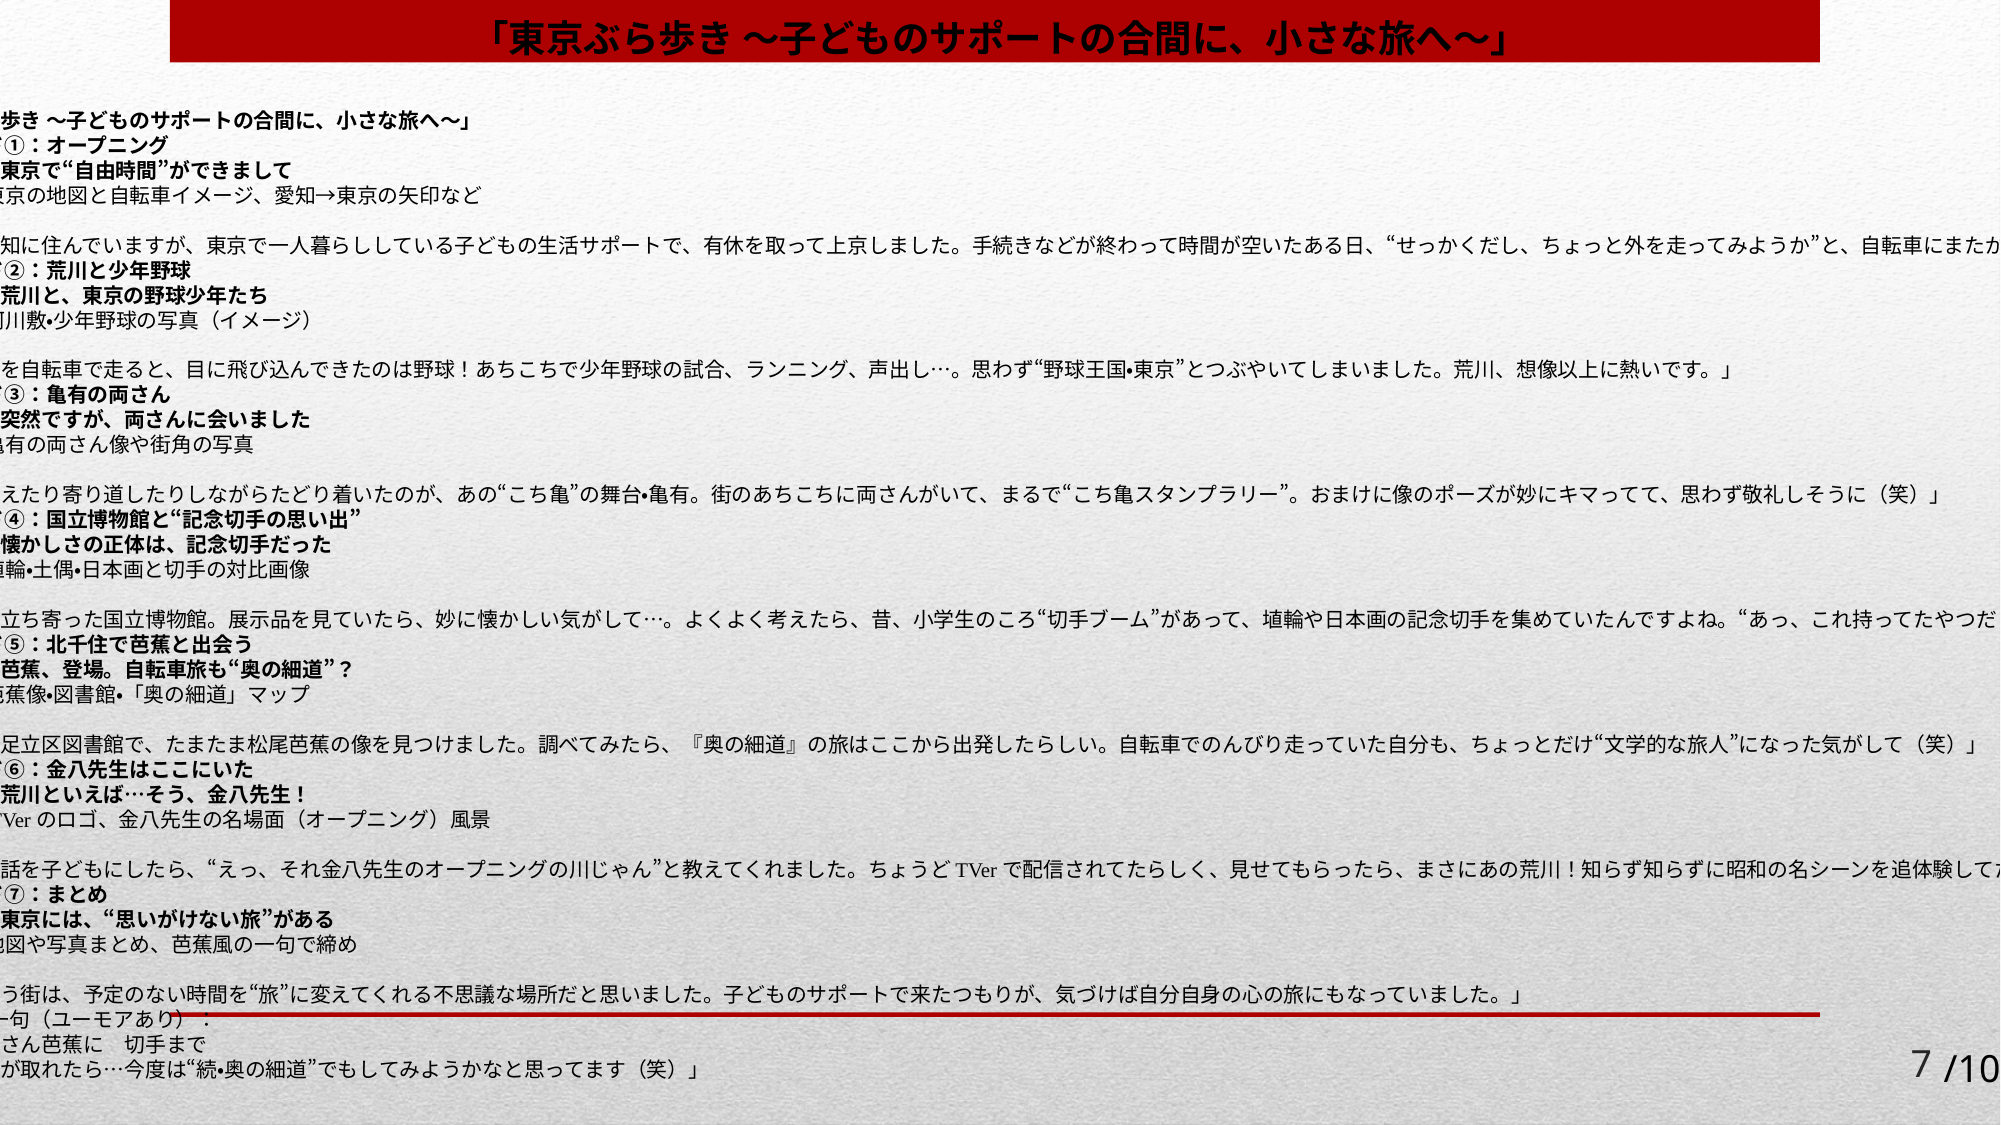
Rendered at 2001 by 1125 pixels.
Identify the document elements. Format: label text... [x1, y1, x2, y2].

text_box 「東京ぶら歩き ～子どものサポートの合間に、小さな旅へ～」 [456, 7, 1544, 68]
text_box 「東京ぶら歩き ～子どものサポートの合間に、小さな旅へ～」 ■スライド①：オープニング タイトル：東京で“自由時間”ができまして **内容：東京の地図と自転車イメージ、愛知→東京の矢印など 話す内容： 「自分は愛知に住んでいますが、東京で一人暮らししている子どもの生活サポートで、有休を取って上京しました。手続きなどが終わって時間が空いたある日、“せっかくだし、ちょっと外を走ってみようか”と、自転車にまたがったのがこの話のはじまりです。」 ■スライド②：荒川と少年野球 タイトル：荒川と、東京の野球少年たち **内容：河川敷・少年野球の写真（イメージ） 話す内容： 「荒川沿いを自転車で走ると、目に飛び込んできたのは野球！あちこちで少年野球の試合、ランニング、声出し…。思わず“野球王国・東京”とつぶやいてしまいました。荒川、想像以上に熱いです。」 ■スライド③：亀有の両さん タイトル：突然ですが、両さんに会いました **内容：亀有の両さん像や街角の写真 話す内容： 「道を間違えたり寄り道したりしながらたどり着いたのが、あの“こち亀”の舞台・亀有。街のあちこちに両さんがいて、まるで“こち亀スタンプラリー”。おまけに像のポーズが妙にキマってて、思わず敬礼しそうに（笑）」 ■スライド④：国立博物館と“記念切手の思い出” タイトル：懐かしさの正体は、記念切手だった **内容：埴輪・土偶・日本画と切手の対比画像 話す内容： 「ふらっと立ち寄った国立博物館。展示品を見ていたら、妙に懐かしい気がして…。よくよく考えたら、昔、小学生のころ“切手ブーム”があって、埴輪や日本画の記念切手を集めていたんですよね。“あっ、これ持ってたやつだ！”と、まさか博物館で思い出の扉が開くとは（笑）」 ■スライド⑤：北千住で芭蕉と出会う タイトル：芭蕉、登場。自転車旅も“奥の細道”？ **内容：芭蕉像・図書館・「奥の細道」マップ 話す内容： 「北千住の足立区図書館で、たまたま松尾芭蕉の像を見つけました。調べてみたら、『奥の細道』の旅はここから出発したらしい。自転車でのんびり走っていた自分も、ちょっとだけ“文学的な旅人”になった気がして（笑）」 ■スライド⑥：金八先生はここにいた タイトル：荒川といえば…そう、金八先生！ **内容：TVerのロゴ、金八先生の名場面（オープニング）風景 話す内容： 「後日この話を子どもにしたら、“えっ、それ金八先生のオープニングの川じゃん”と教えてくれました。ちょうどTVerで配信されてたらしく、見せてもらったら、まさにあの荒川！知らず知らずに昭和の名シーンを追体験してたわけで…なんだか不思議な気持ちになりました。」 ■スライド⑦：まとめ タイトル：東京には、“思いがけない旅”がある **内容：地図や写真まとめ、芭蕉風の一句で締め 話す内容： 「東京という街は、予定のない時間を“旅”に変えてくれる不思議な場所だと思いました。子どものサポートで来たつもりが、気づけば自分自身の心の旅にもなっていました。」 🎴 芭蕉風一句（ユーモアあり）： 荒川や 両さん芭蕉に 切手まで 「また有休が取れたら…今度は“続・奥の細道”でもしてみようかなと思ってます（笑）」 [0, 75, 2000, 1099]
